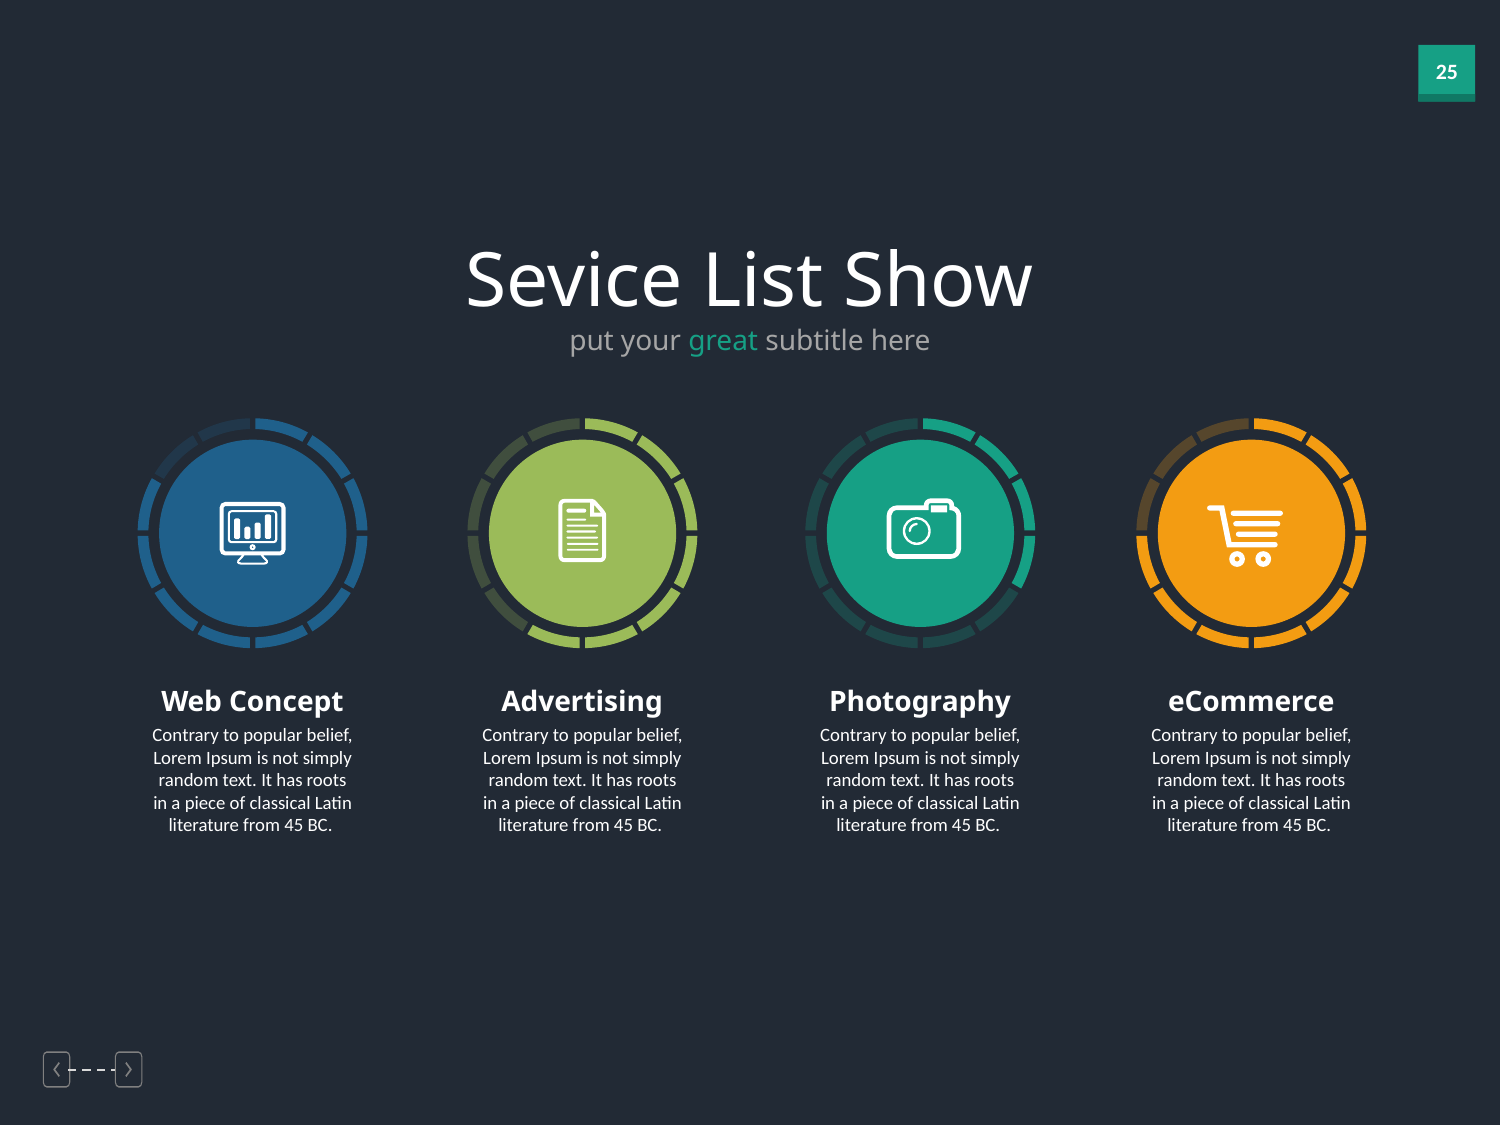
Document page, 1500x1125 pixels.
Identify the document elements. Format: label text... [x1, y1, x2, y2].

text_box put your great subtitle here [554, 330, 946, 364]
text_box Web Concept [130, 675, 375, 724]
text_box Contrary to popular belief, Lorem Ipsum is not simply random text. It has roots in a piece of classical Latin literature from 45 BC. [467, 724, 698, 843]
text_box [805, 418, 1036, 649]
text_box Contrary to popular belief, Lorem Ipsum is not simply random text. It has roots in a piece of classical Latin literature from 45 BC. [805, 724, 1036, 843]
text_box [558, 498, 607, 563]
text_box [467, 418, 698, 649]
text_box Contrary to popular belief, Lorem Ipsum is not simply random text. It has roots in a piece of classical Latin literature from 45 BC. [1136, 724, 1367, 843]
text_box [1136, 418, 1367, 649]
text_box Sevice List Show [450, 224, 1049, 330]
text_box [137, 418, 368, 649]
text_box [219, 501, 286, 565]
text_box eCommerce [1128, 675, 1374, 724]
text_box Photography [797, 675, 1043, 724]
text_box Contrary to popular belief, Lorem Ipsum is not simply random text. It has roots in a piece of classical Latin literature from 45 BC. [137, 724, 368, 843]
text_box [1207, 505, 1284, 567]
text_box Advertising [459, 675, 705, 724]
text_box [886, 498, 962, 559]
